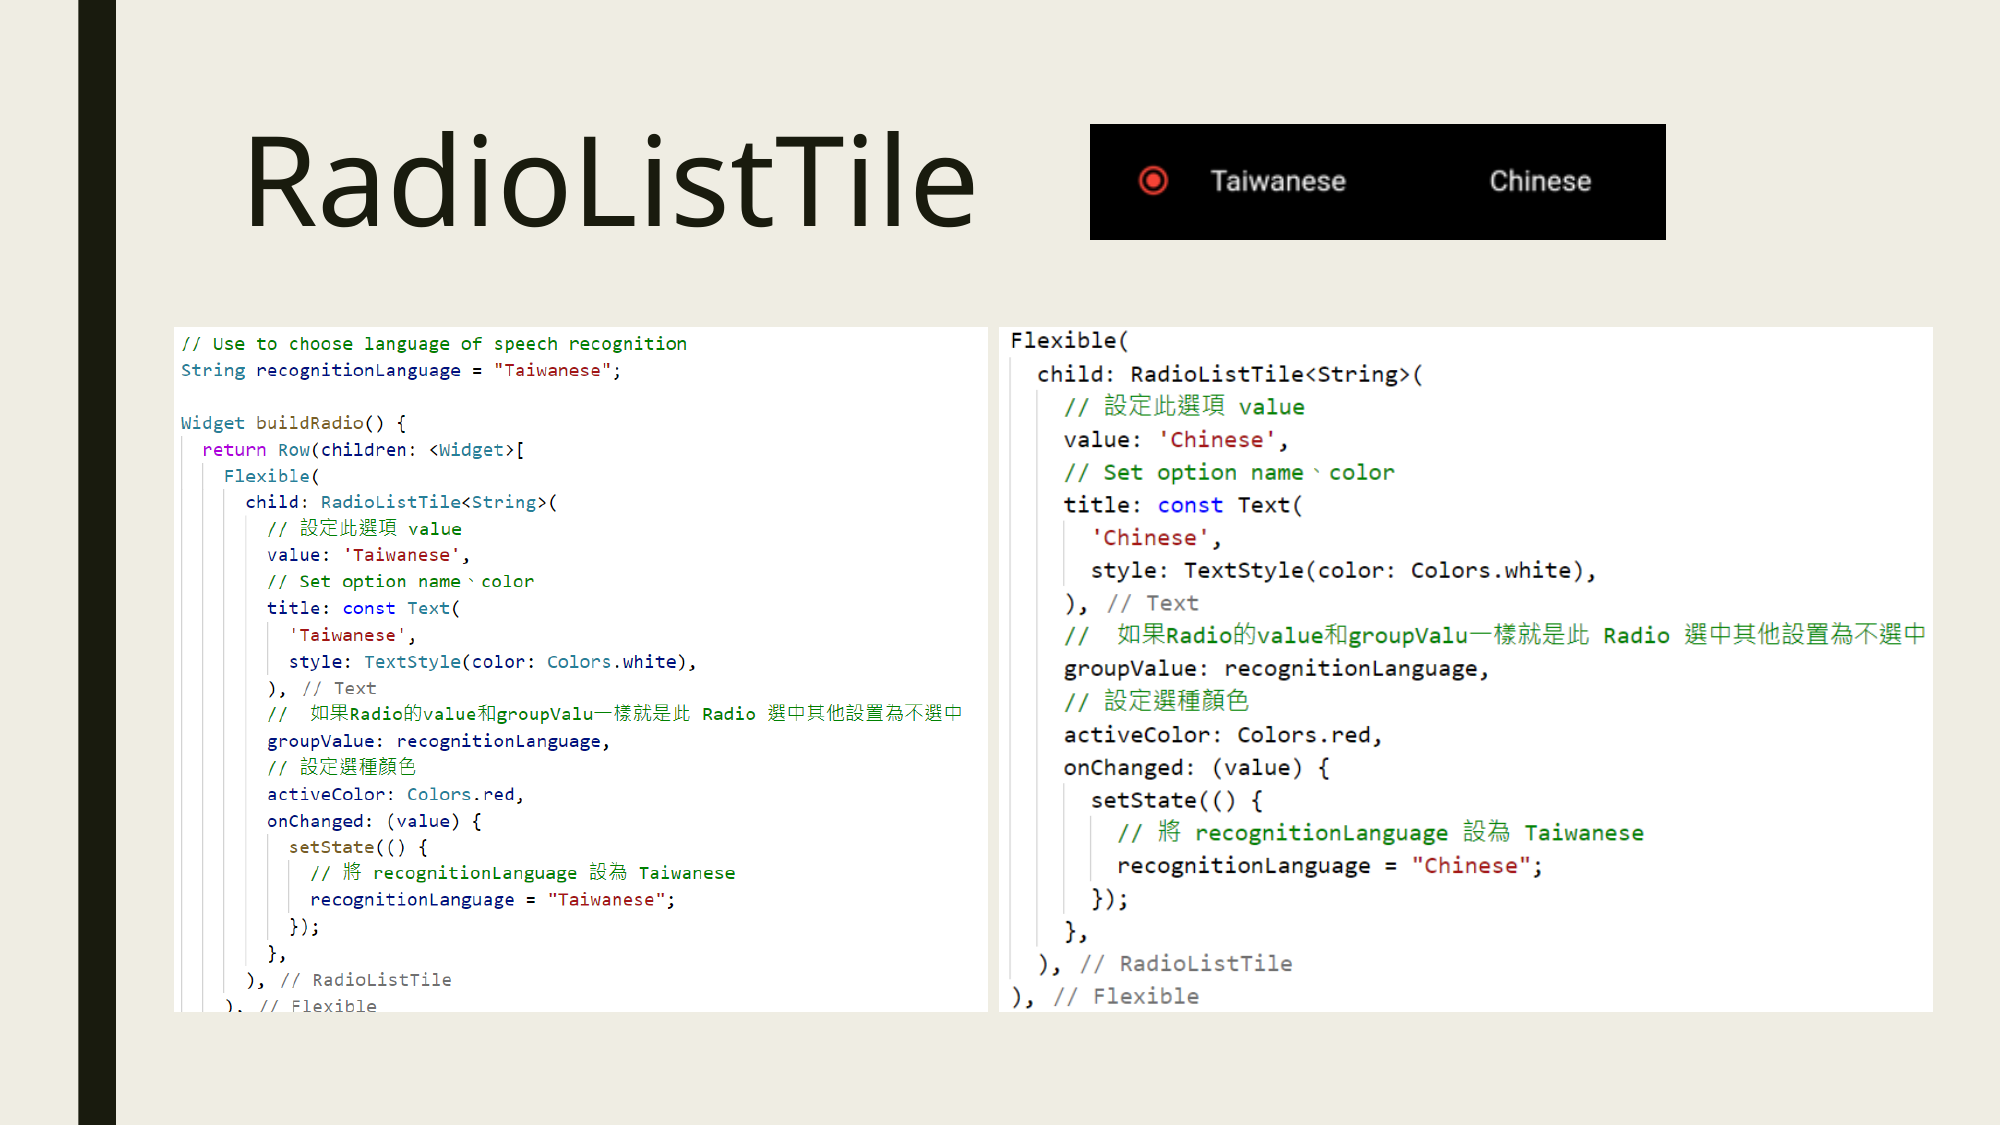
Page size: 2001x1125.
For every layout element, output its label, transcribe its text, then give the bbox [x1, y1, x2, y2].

picture [1090, 124, 1666, 240]
picture [999, 327, 1933, 1013]
title RadioListTile [225, 112, 1800, 267]
picture [174, 327, 988, 1013]
